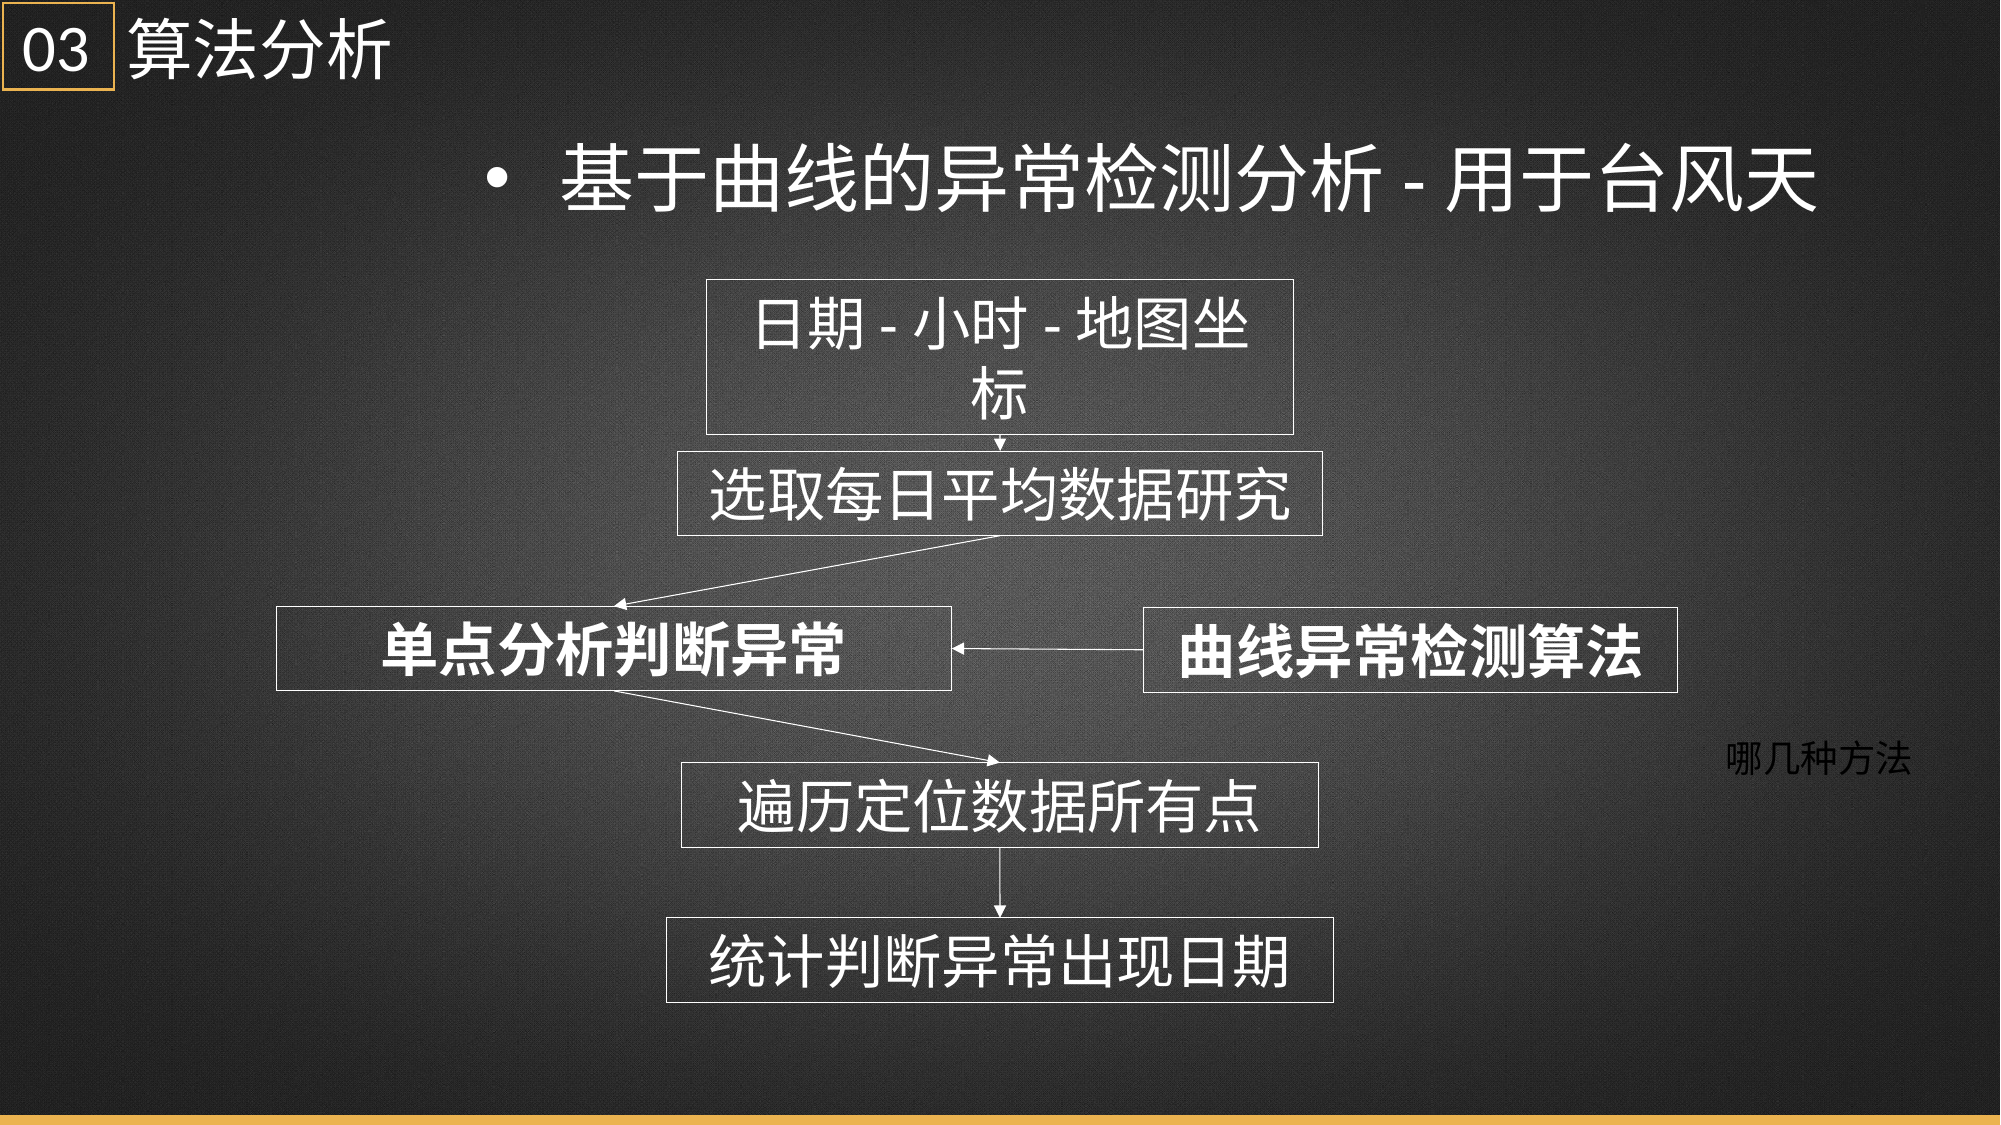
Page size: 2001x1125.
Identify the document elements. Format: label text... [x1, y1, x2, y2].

text_box 03 [0, 0, 112, 93]
text_box 算法分析 [111, 0, 614, 96]
text_box 哪几种方法 [1711, 727, 2000, 787]
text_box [276, 279, 1679, 1004]
text_box 基于曲线的异常检测分析-用于台风天 [469, 34, 1950, 230]
picture [0, 0, 2000, 1114]
text_box [0, 1114, 2000, 1125]
